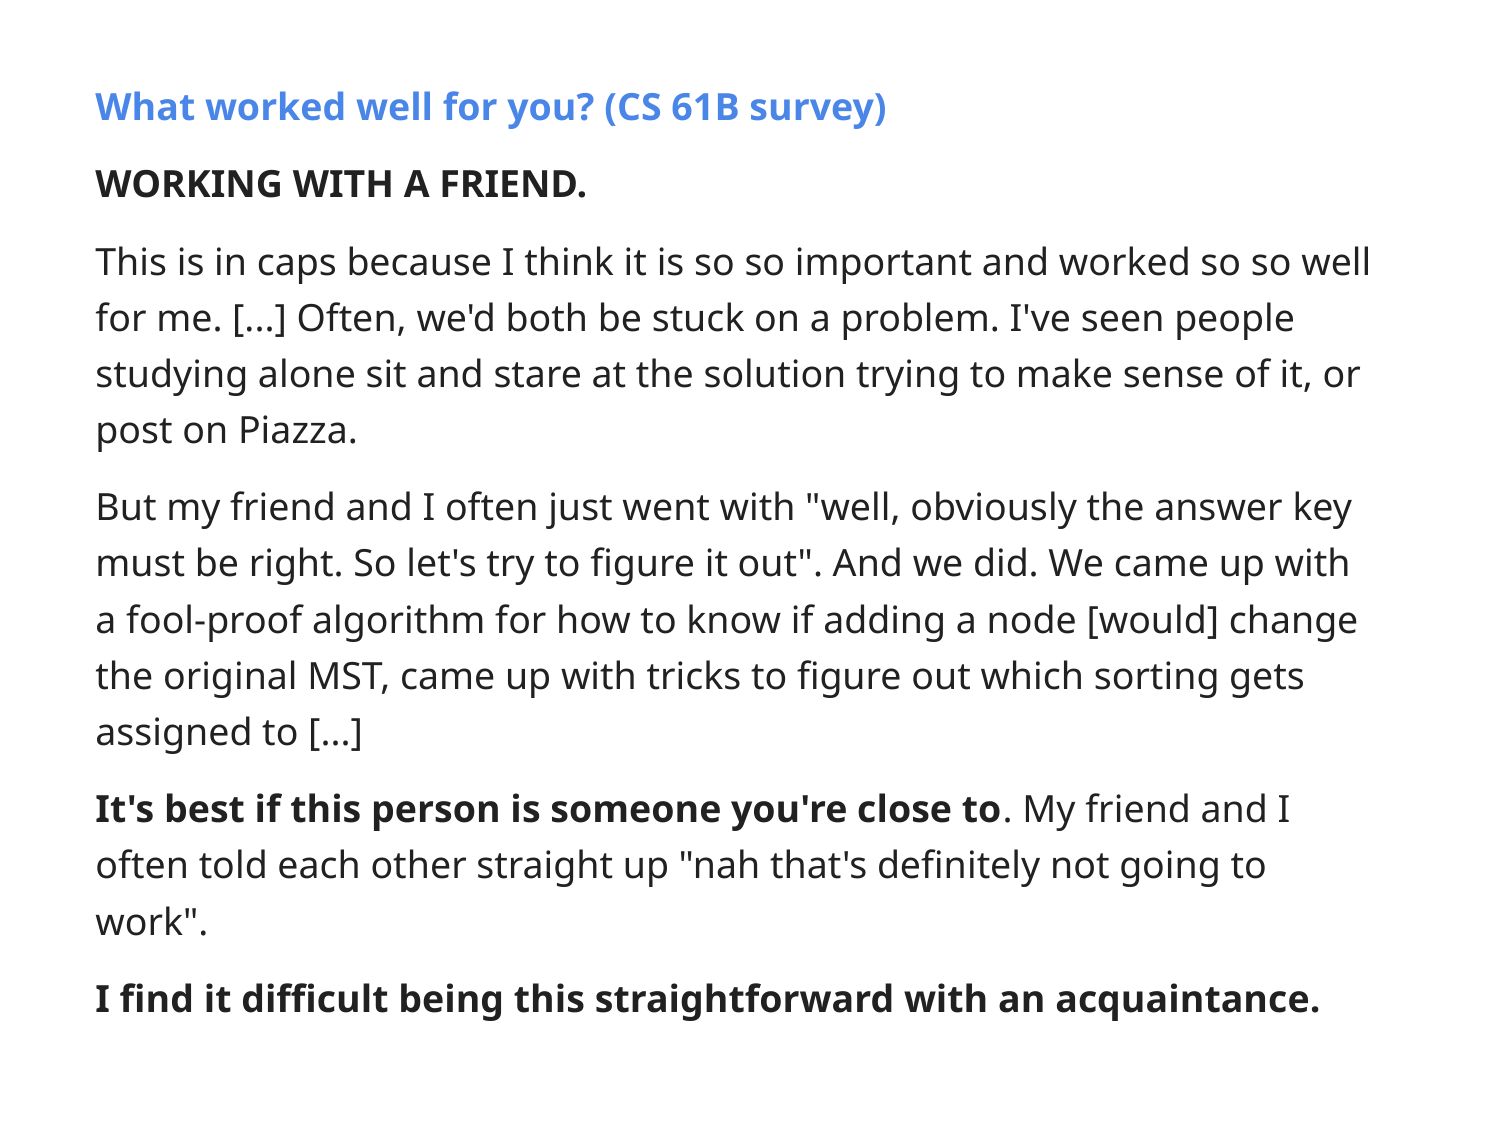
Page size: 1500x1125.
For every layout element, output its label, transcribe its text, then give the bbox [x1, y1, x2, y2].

title What worked well for you? (CS 61B survey) WORKING WITH A FRIEND. This is in caps because I think it is so so important and worked so so well for me. [...] Often, we'd both be stuck on a problem. I've seen people studying alone sit and stare at the solution trying to make sense of it, or post on Piazza. But my friend and I often just went with "well, obviously the answer key must be right. So let's try to figure it out". And we did. We came up with a fool-proof algorithm for how to know if adding a node [would] change the original MST, came up with tricks to figure out which sorting gets assigned to [...] It's best if this person is someone you're close to. My friend and I often told each other straight up "nah that's definitely not going to work". I find it difficult being this straightforward with an acquaintance. [80, 98, 1390, 994]
